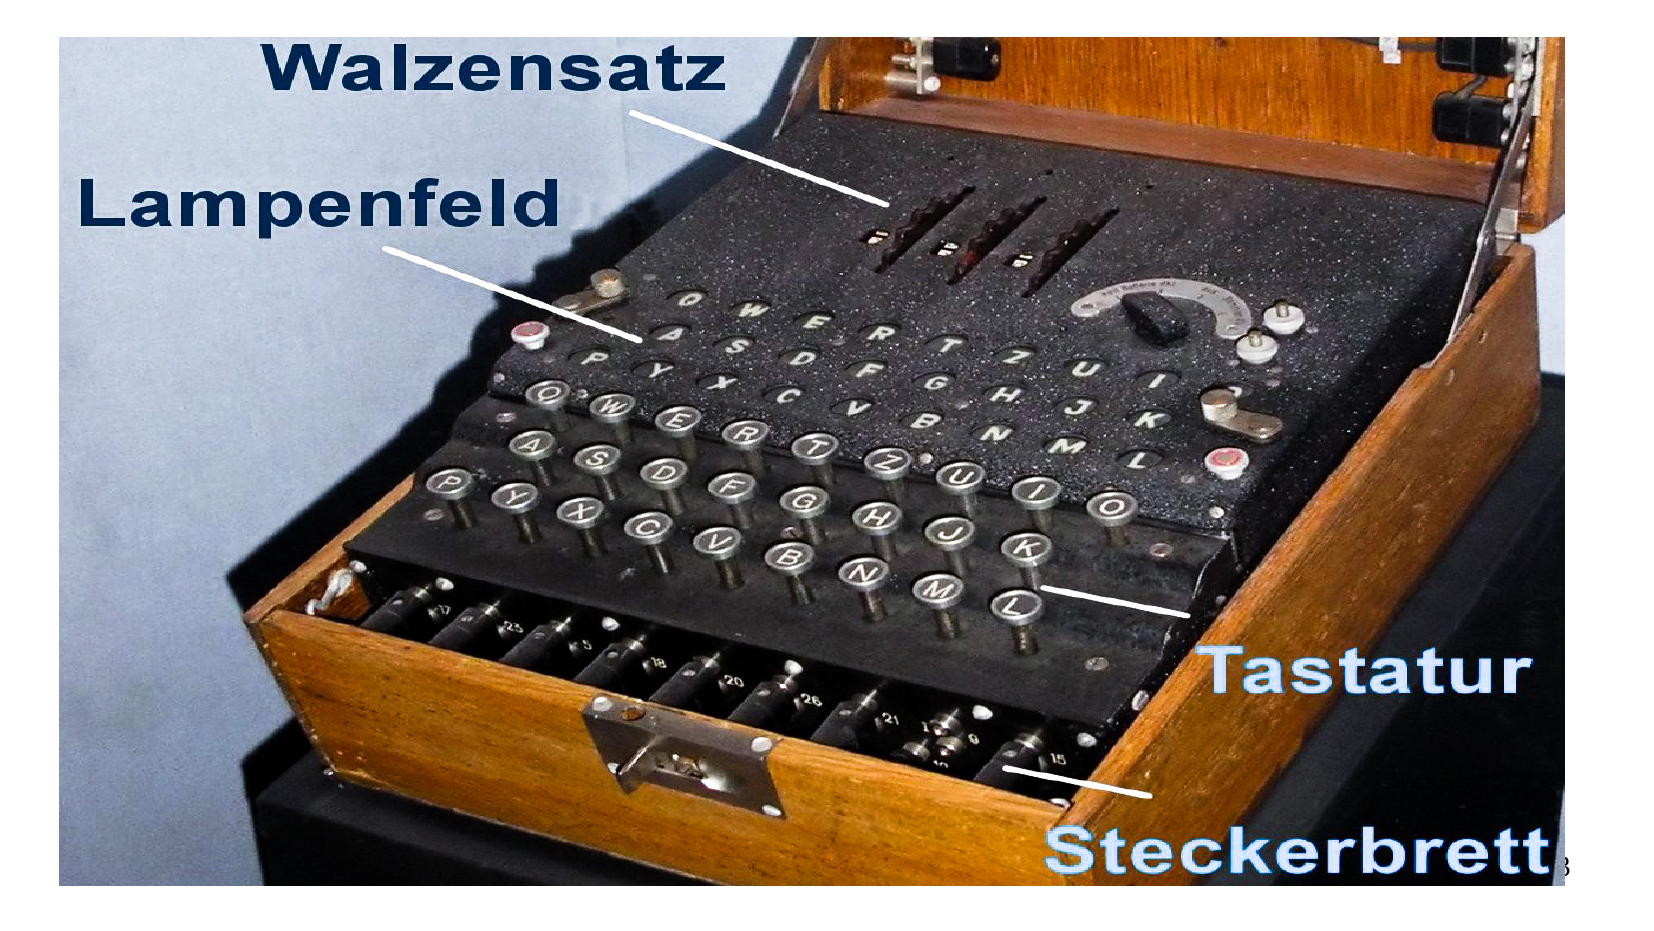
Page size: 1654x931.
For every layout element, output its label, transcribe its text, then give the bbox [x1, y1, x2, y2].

slide_number 3 [1185, 847, 1571, 912]
picture [58, 36, 1565, 886]
